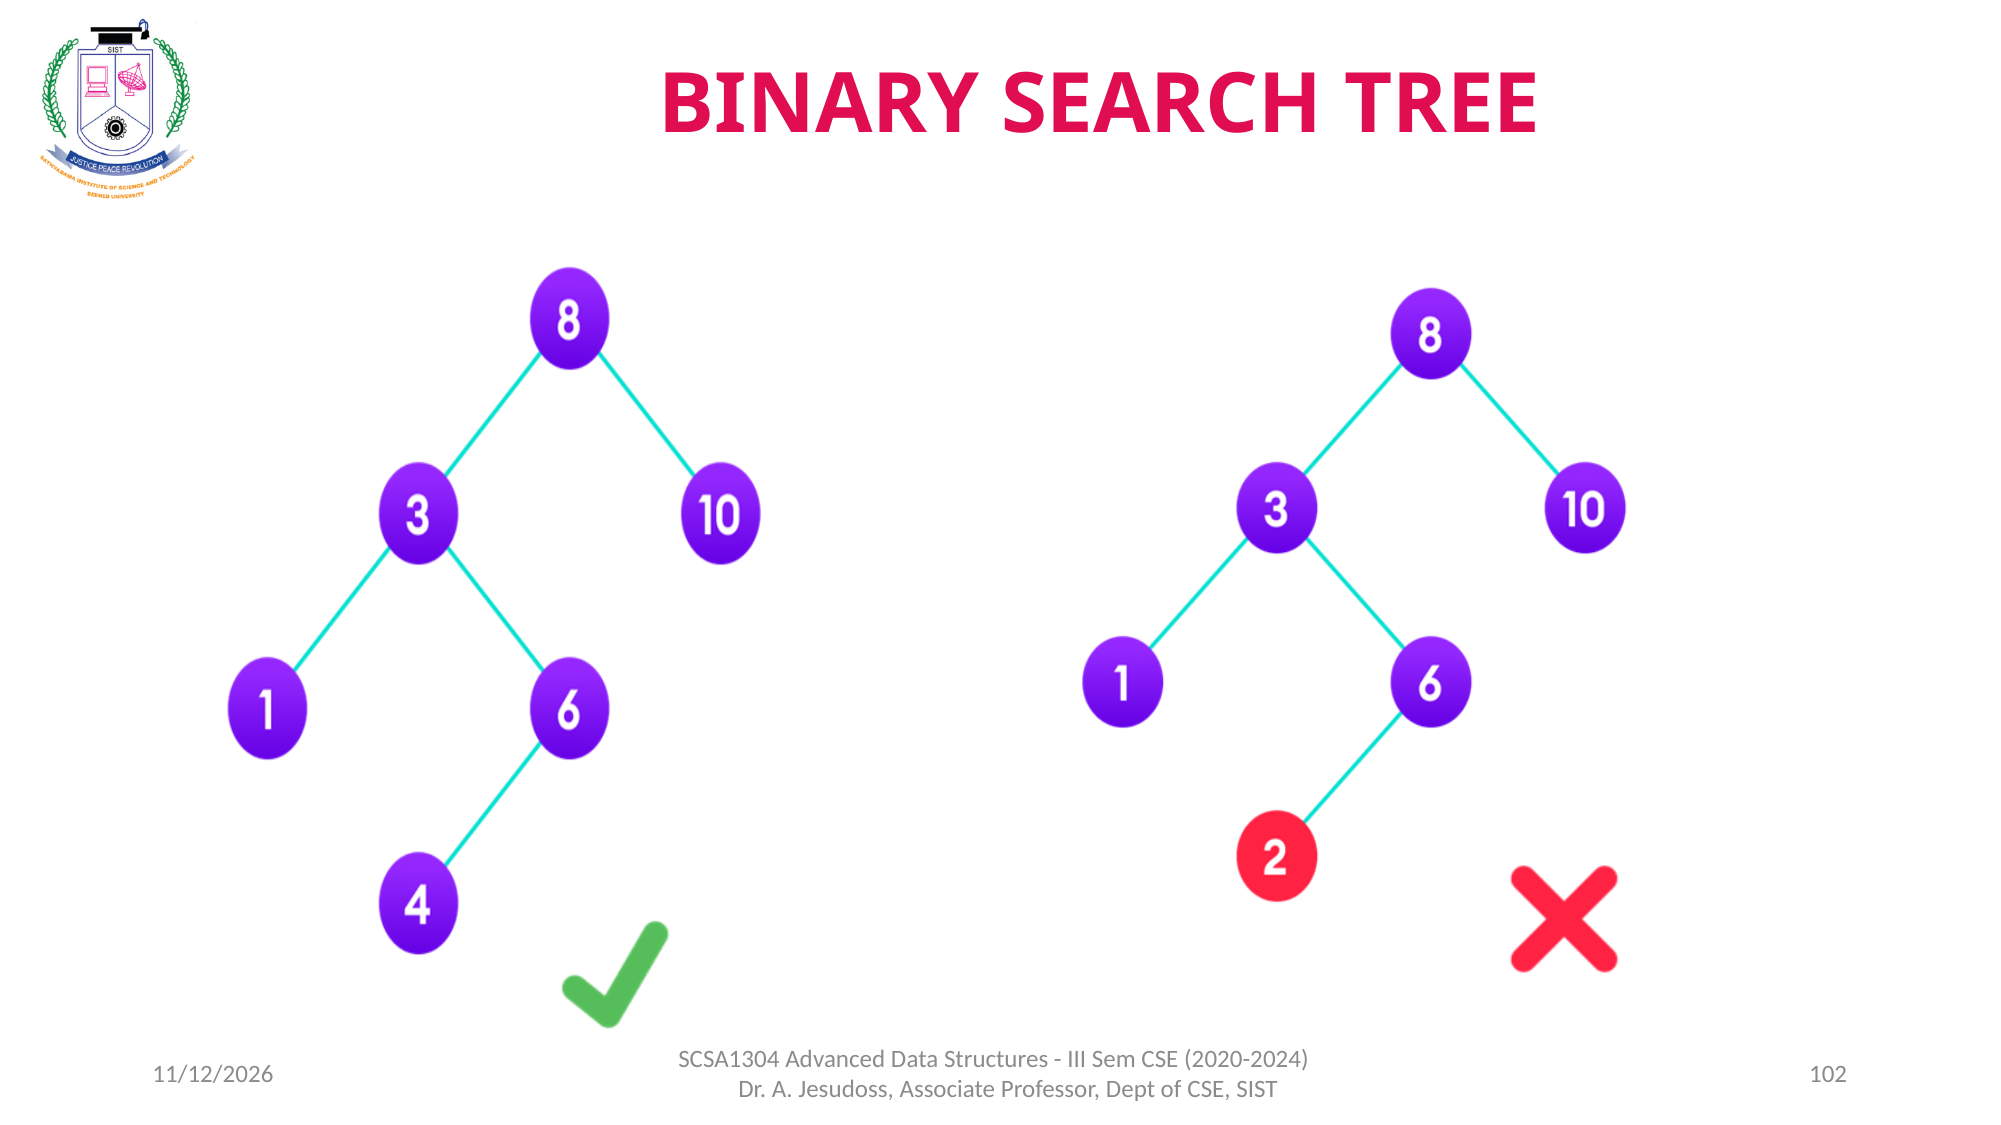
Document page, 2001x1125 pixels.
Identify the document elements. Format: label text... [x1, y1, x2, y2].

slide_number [137, 1042, 588, 1103]
slide_number 102 [1412, 1042, 1863, 1103]
picture [28, 14, 196, 205]
footer SCSA1304 Advanced Data Structures - III Sem CSE (2020-2024) Dr. A. Jesudoss, Associate Professor, Dept of CSE, SIST [662, 1042, 1338, 1103]
picture [1073, 235, 1640, 1012]
text_box BINARY SEARCH TREE [228, 41, 1972, 157]
picture [205, 211, 772, 1074]
